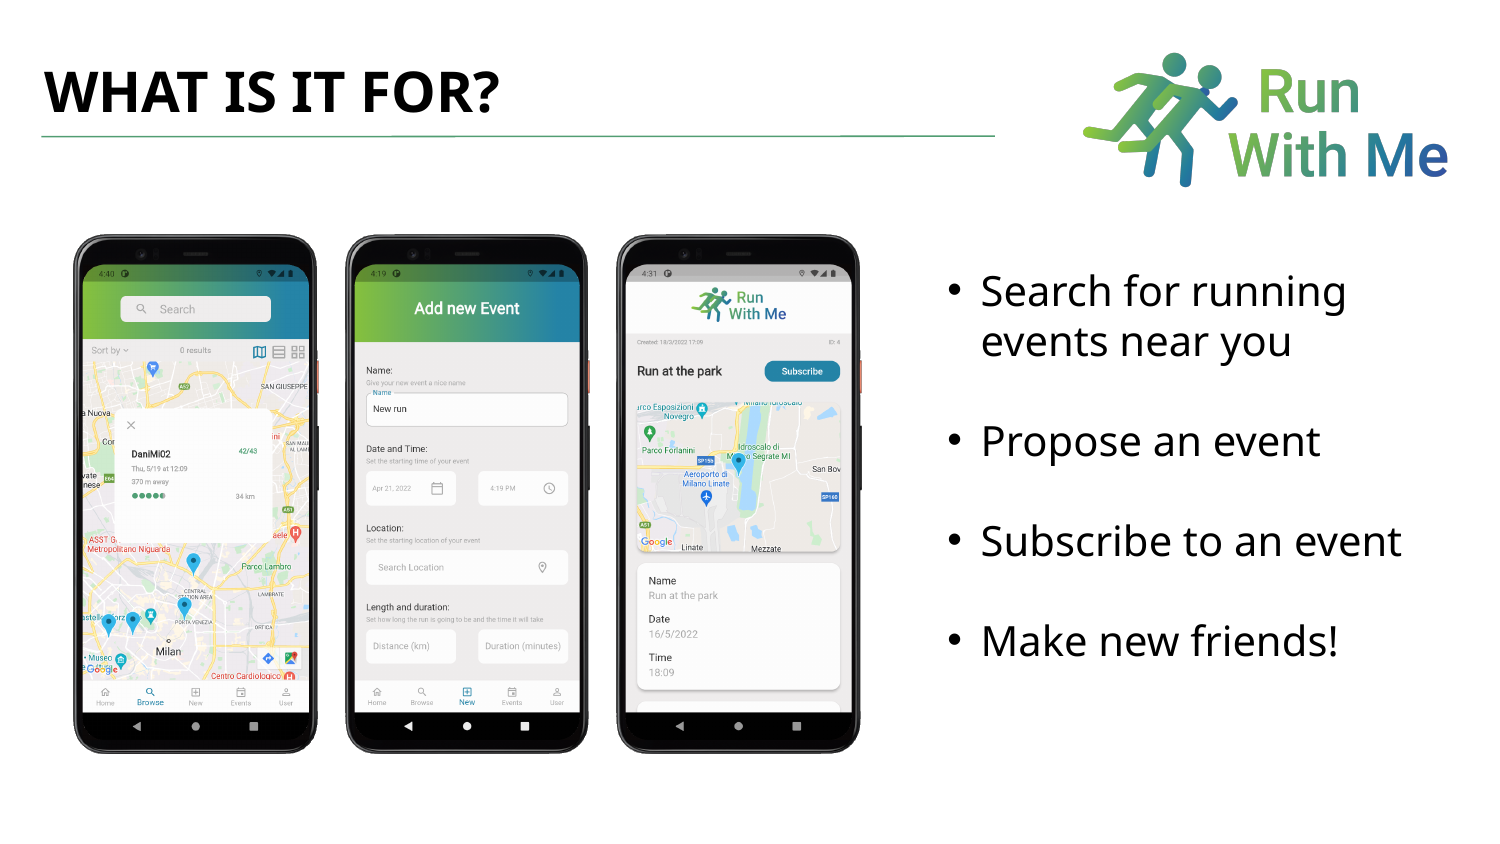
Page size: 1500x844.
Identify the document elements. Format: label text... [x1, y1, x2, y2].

text_box Search for running events near you Propose an event Subscribe to an event Make new friends! [934, 258, 1464, 791]
picture [73, 234, 319, 754]
picture [1068, 43, 1463, 199]
picture [616, 234, 862, 754]
picture [344, 234, 590, 754]
text_box WHAT IS IT FOR? [33, 50, 991, 130]
